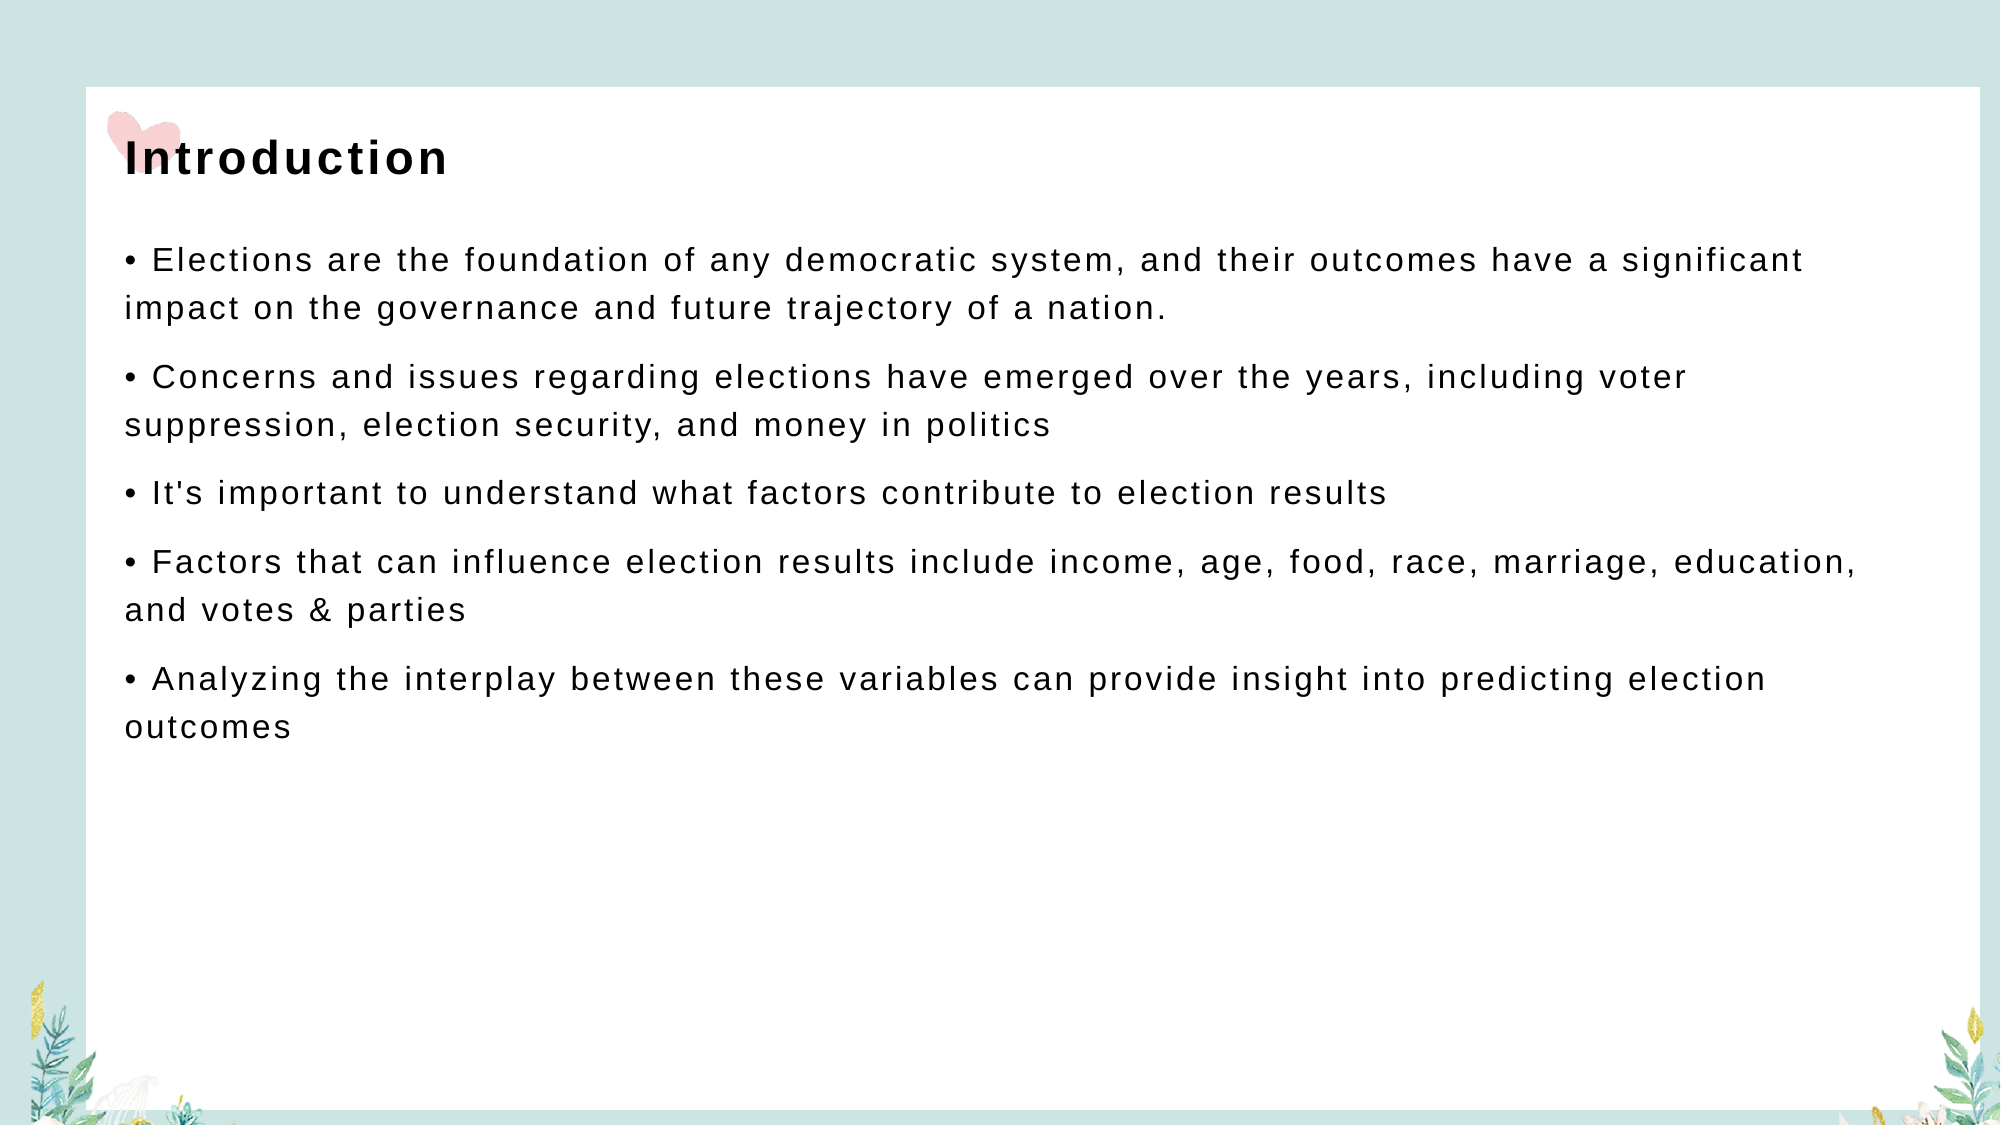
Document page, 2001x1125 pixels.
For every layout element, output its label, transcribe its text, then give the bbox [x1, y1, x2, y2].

picture [104, 111, 181, 170]
list • Elections are the foundation of any democratic system, and their outcomes have a significant impact on the governance and future trajectory of a nation. • Concerns and issues regarding elections have emerged over the years, including voter suppression, election security, and money in politics • It's important to understand what factors contribute to election results • Factors that can influence election results include income, age, food, race, marriage, education, and votes & parties • Analyzing the interplay between these variables can provide insight into predicting election outcomes [109, 222, 1891, 1041]
picture [31, 962, 247, 1125]
title Introduction [109, 119, 1891, 192]
picture [1818, 978, 2001, 1125]
